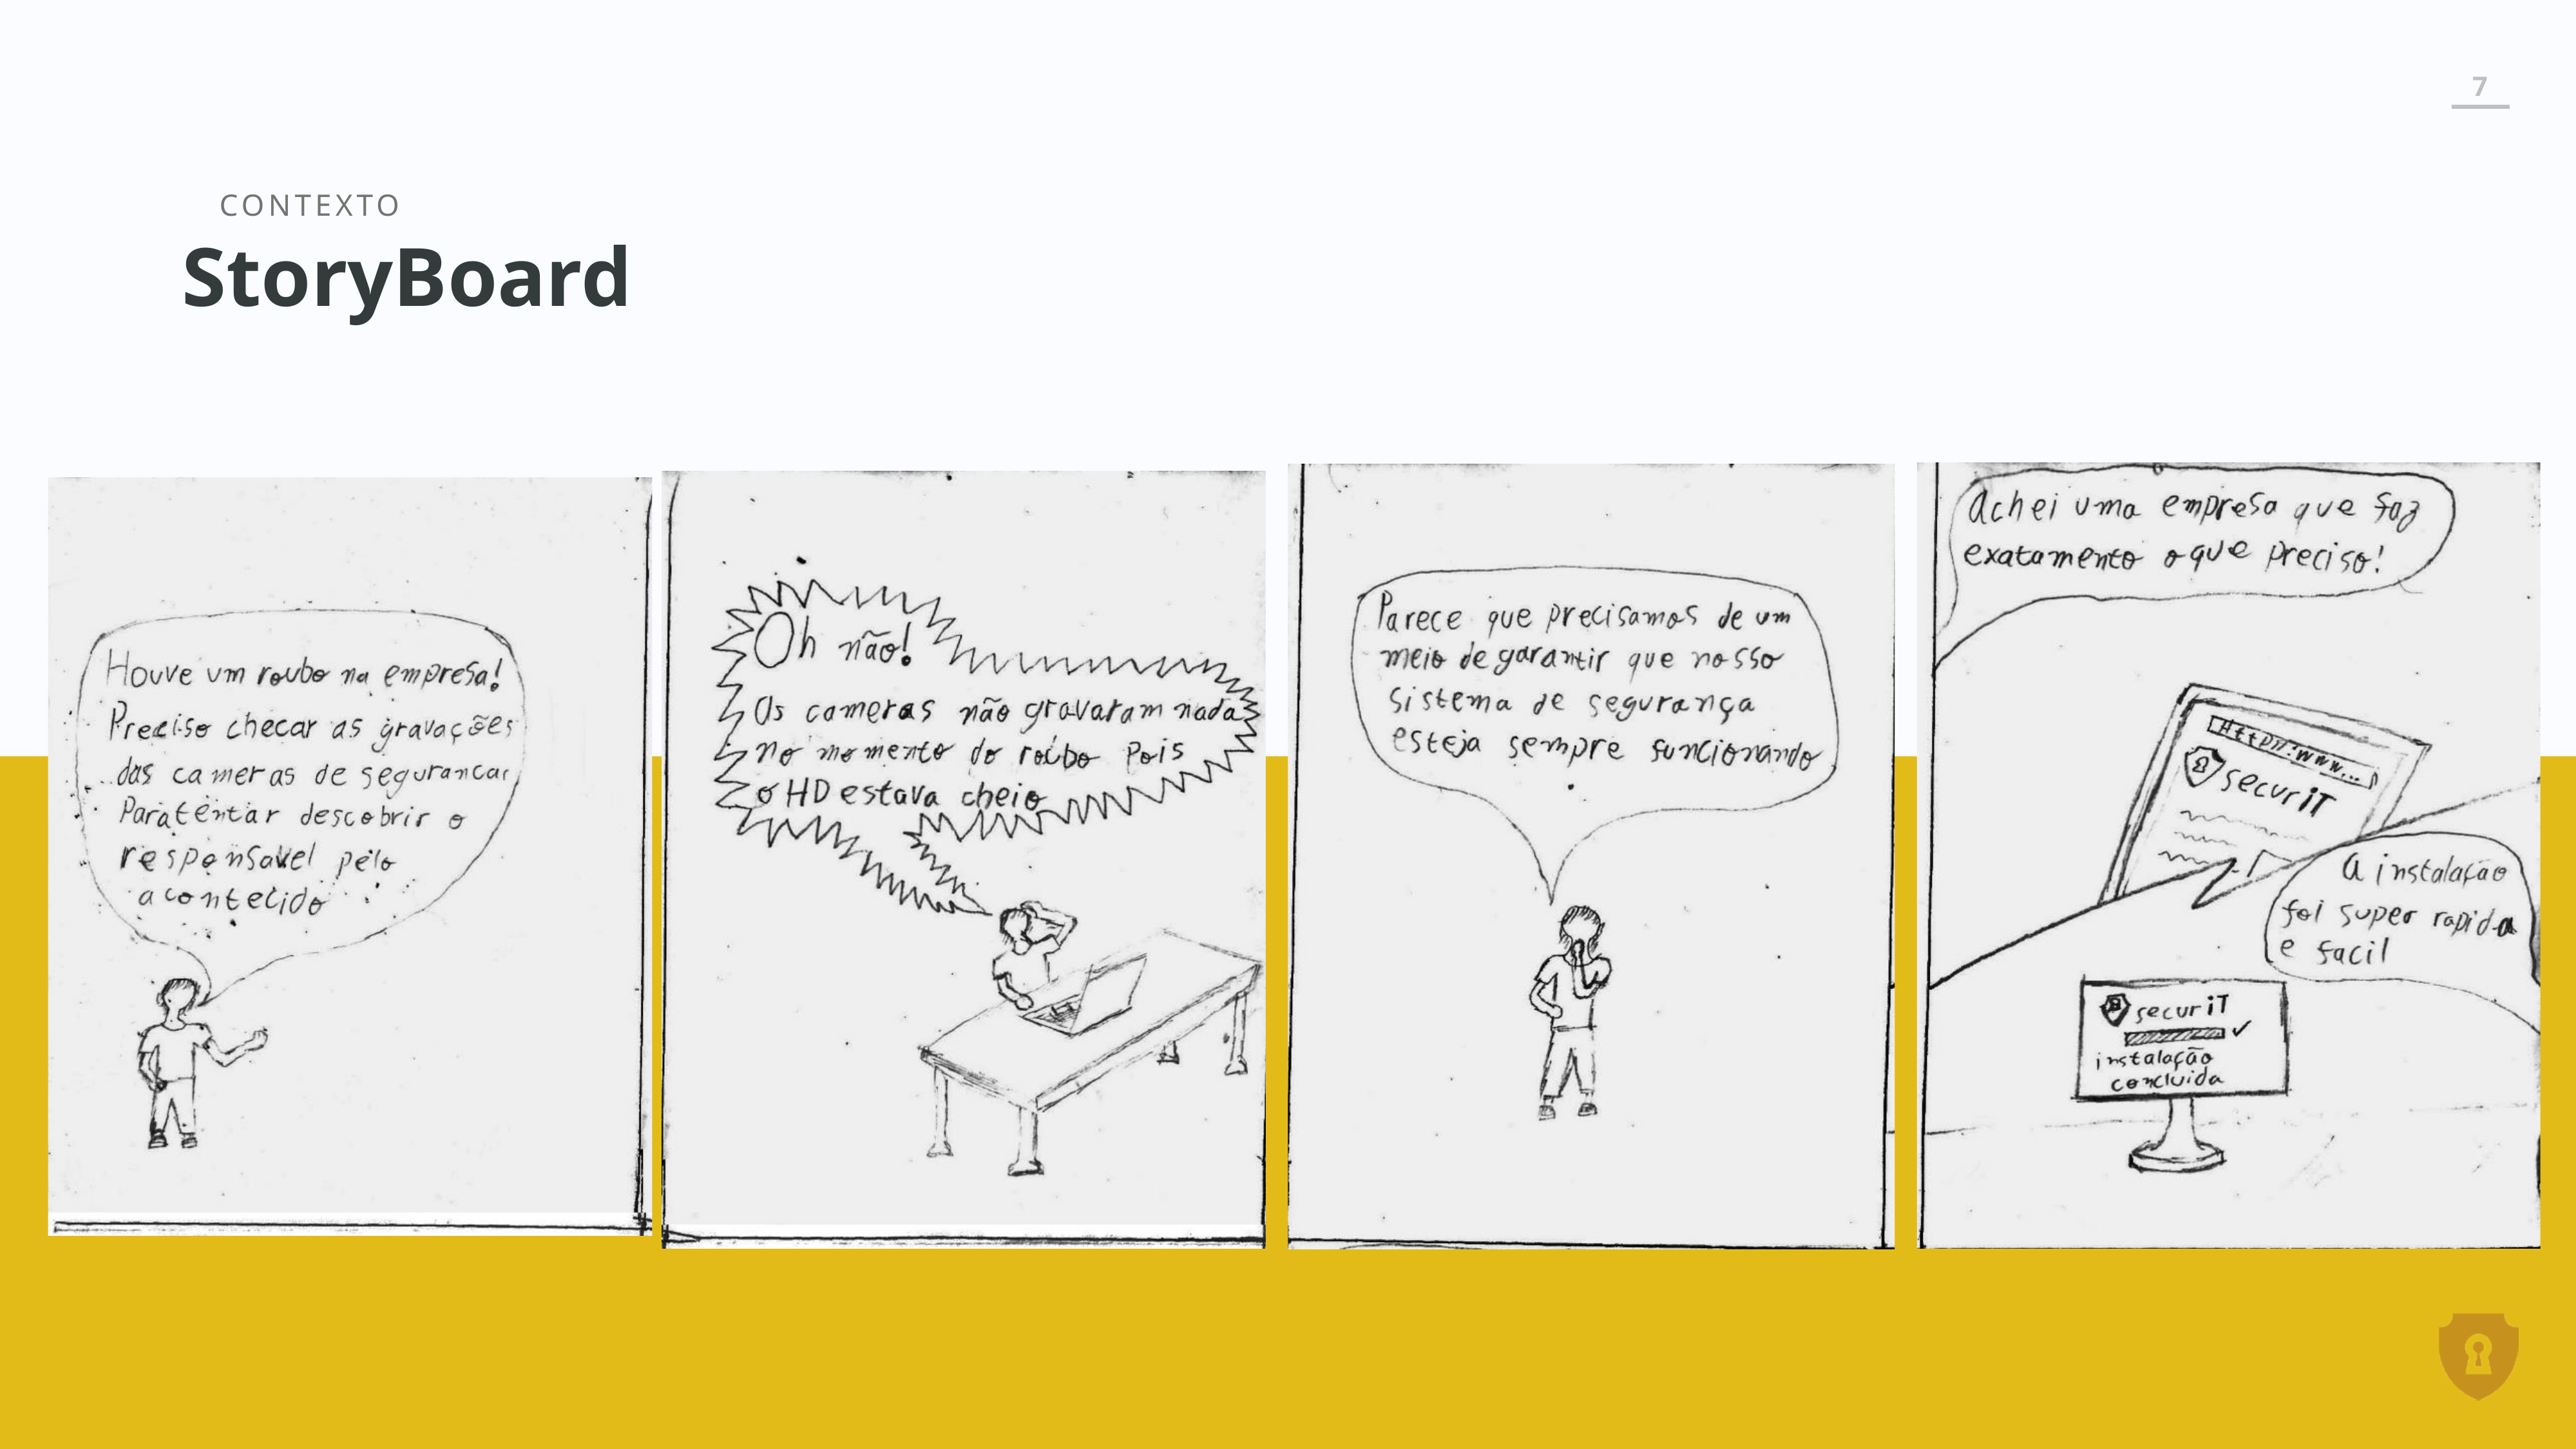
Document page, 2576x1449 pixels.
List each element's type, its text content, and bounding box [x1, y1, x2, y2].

picture [48, 477, 653, 1236]
picture [2439, 1313, 2519, 1401]
text_box [0, 755, 2576, 1449]
picture [1288, 463, 1895, 1250]
text_box StoryBoard [172, 221, 705, 327]
text_box CONTEXTO [209, 181, 421, 227]
picture [1916, 462, 2541, 1249]
picture [661, 471, 1266, 1249]
